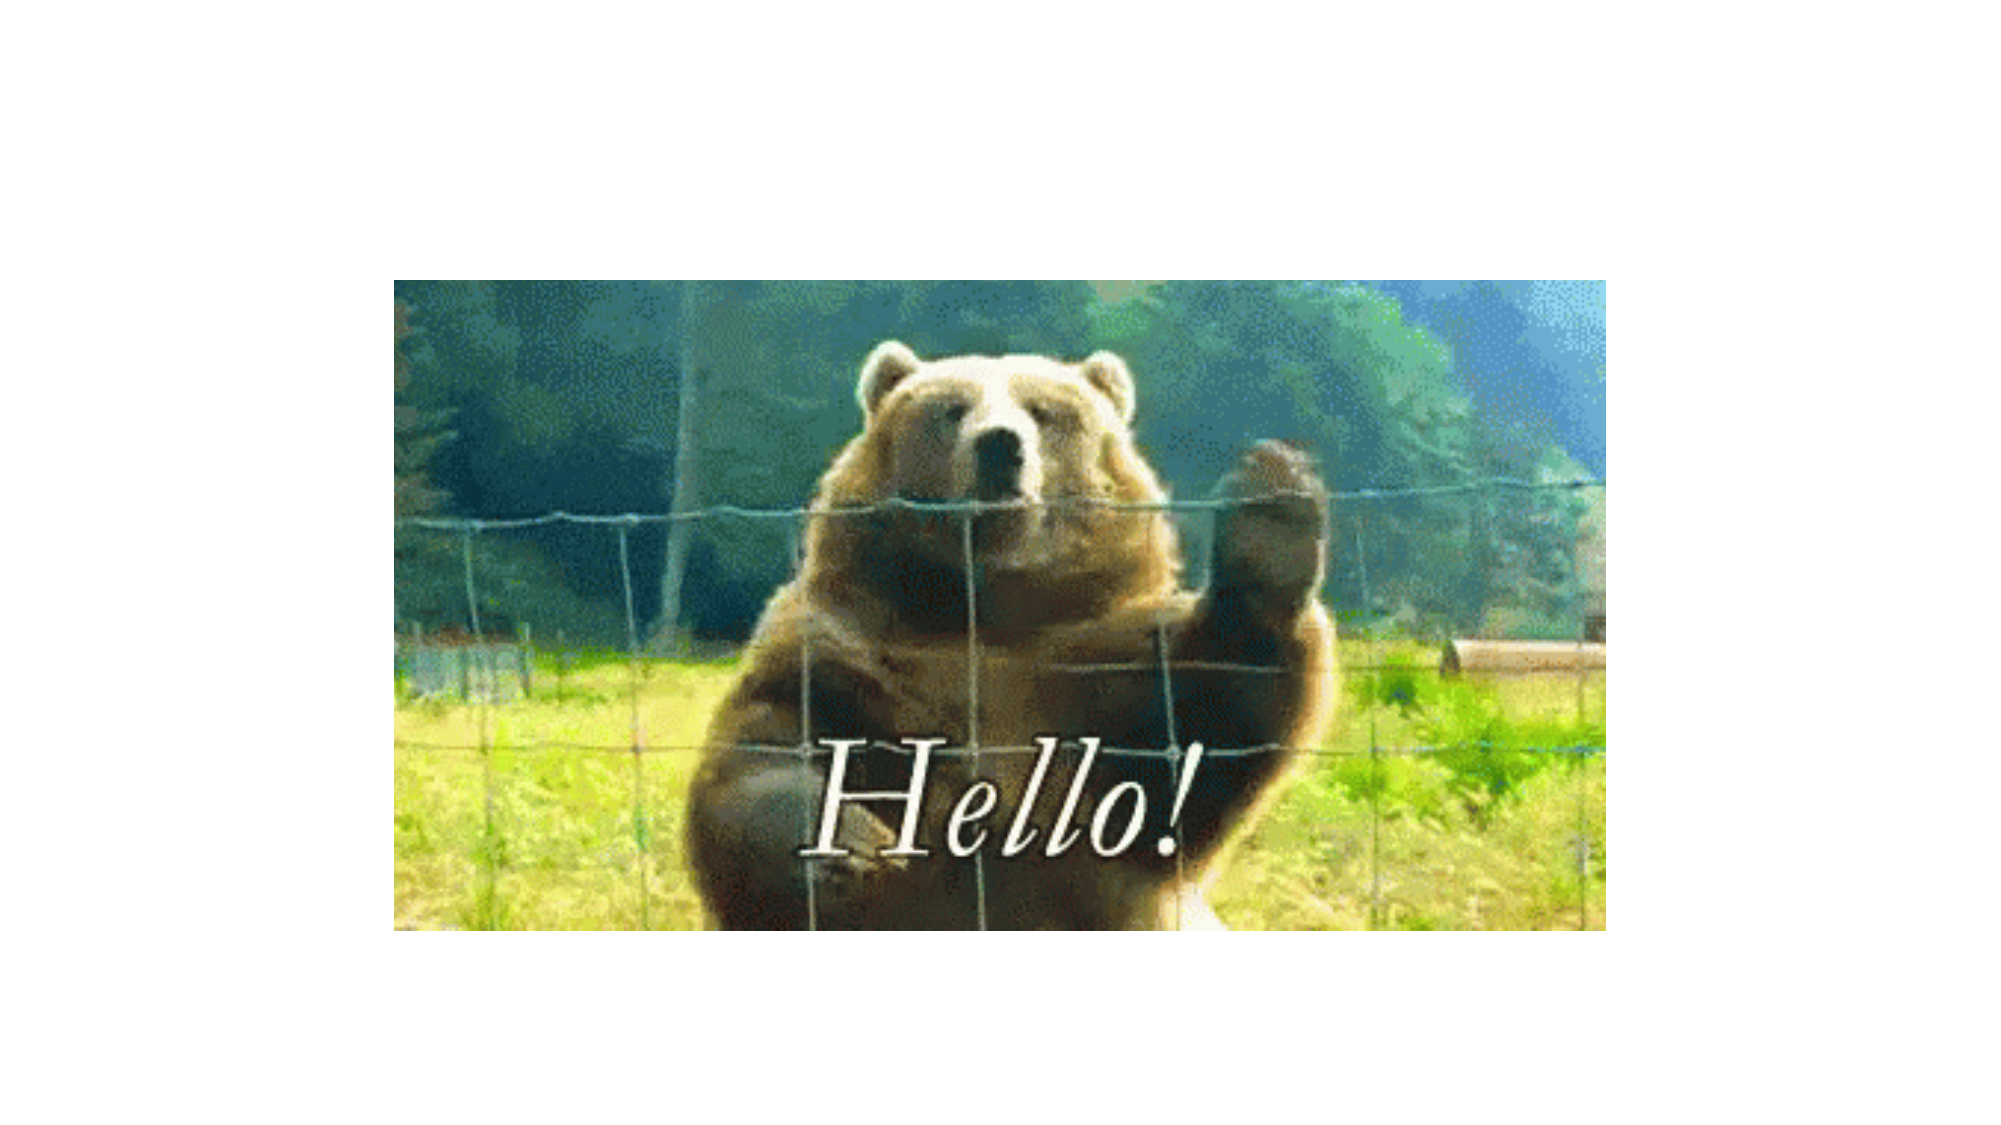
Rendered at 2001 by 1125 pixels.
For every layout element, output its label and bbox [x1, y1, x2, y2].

picture [393, 279, 1607, 931]
